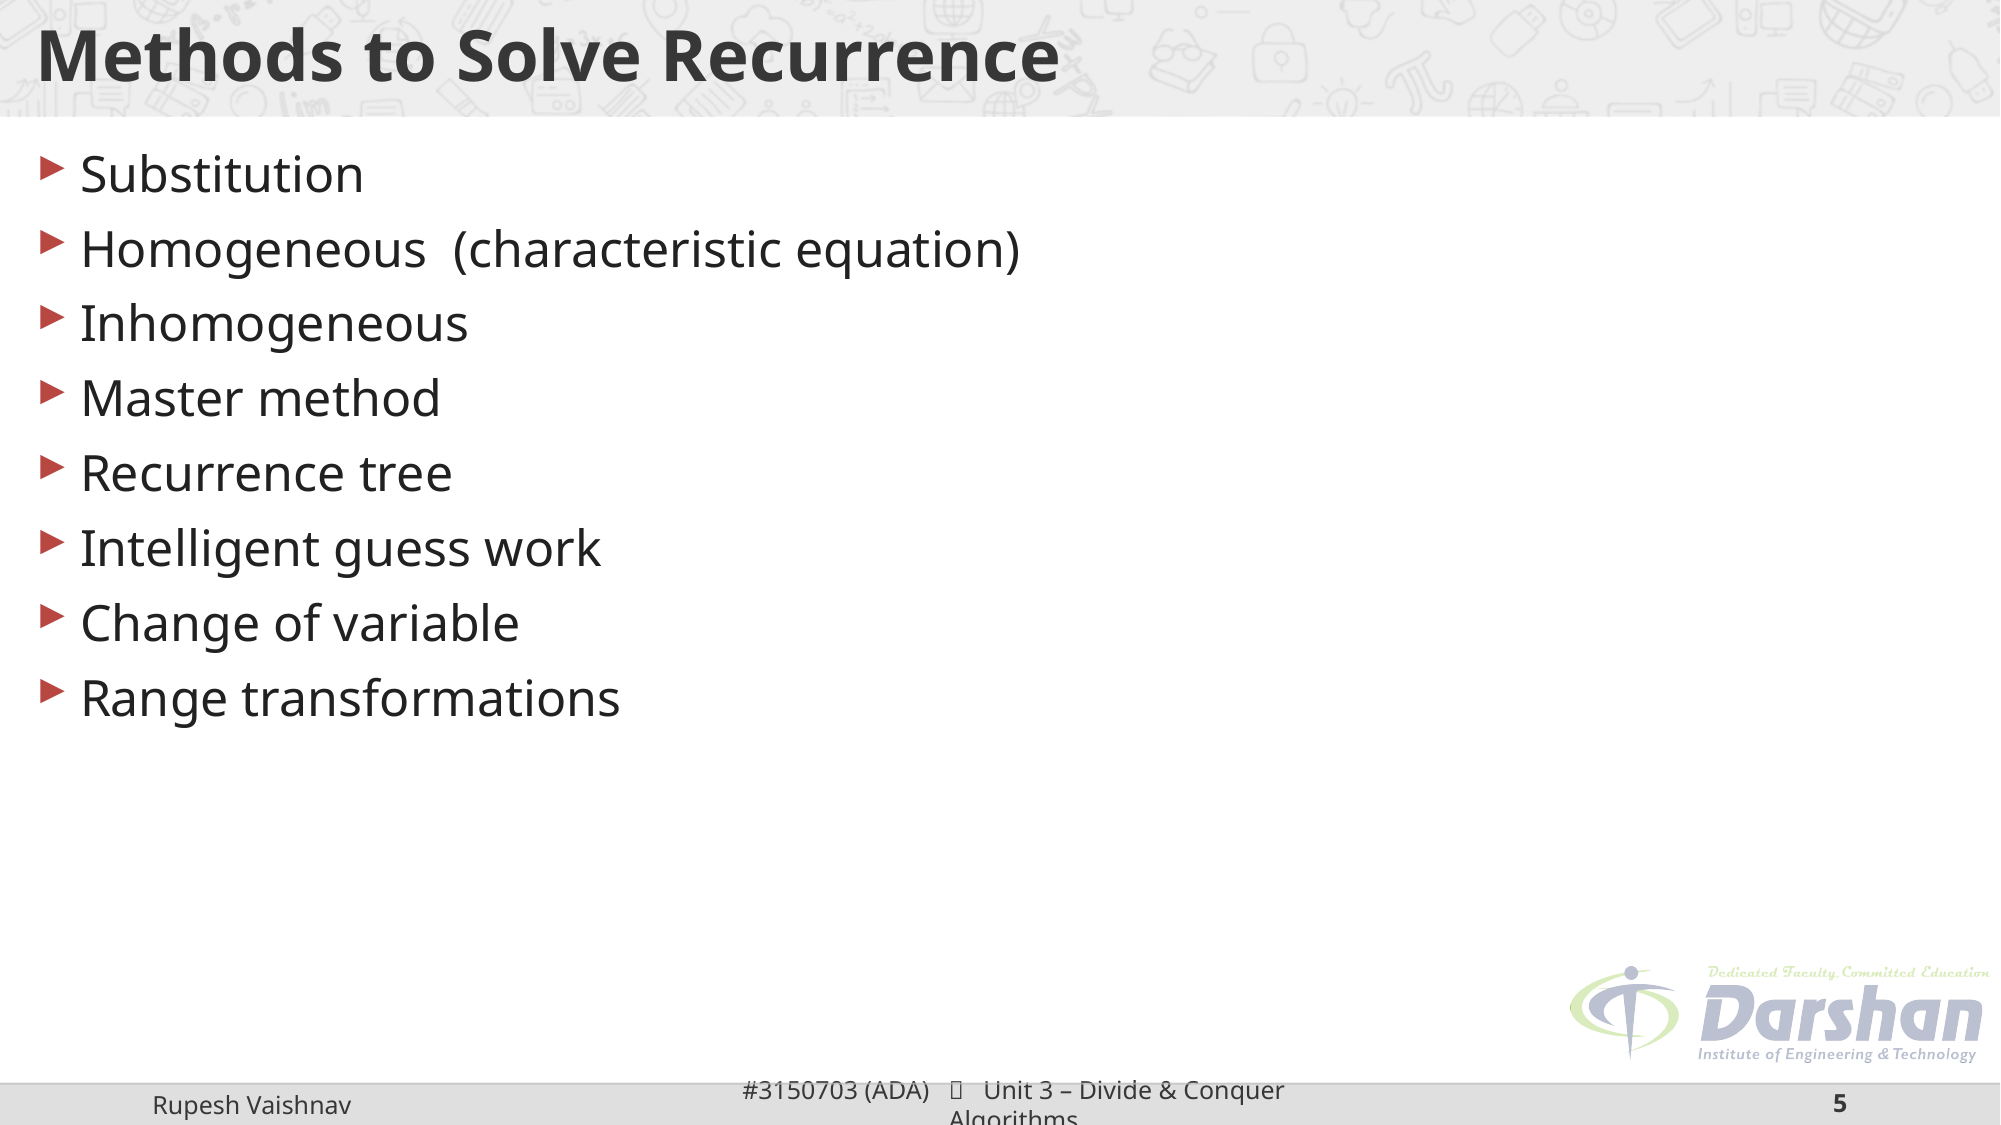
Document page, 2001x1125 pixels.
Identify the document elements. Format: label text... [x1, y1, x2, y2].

text_box Merge [1570, 966, 1990, 1063]
title Methods to Solve Recurrence [0, 0, 2000, 117]
list Substitution Homogeneous (characteristic equation) Inhomogeneous Master method Recurrence tree Intelligent guess work Change of variable Range transformations [21, 141, 1979, 1059]
